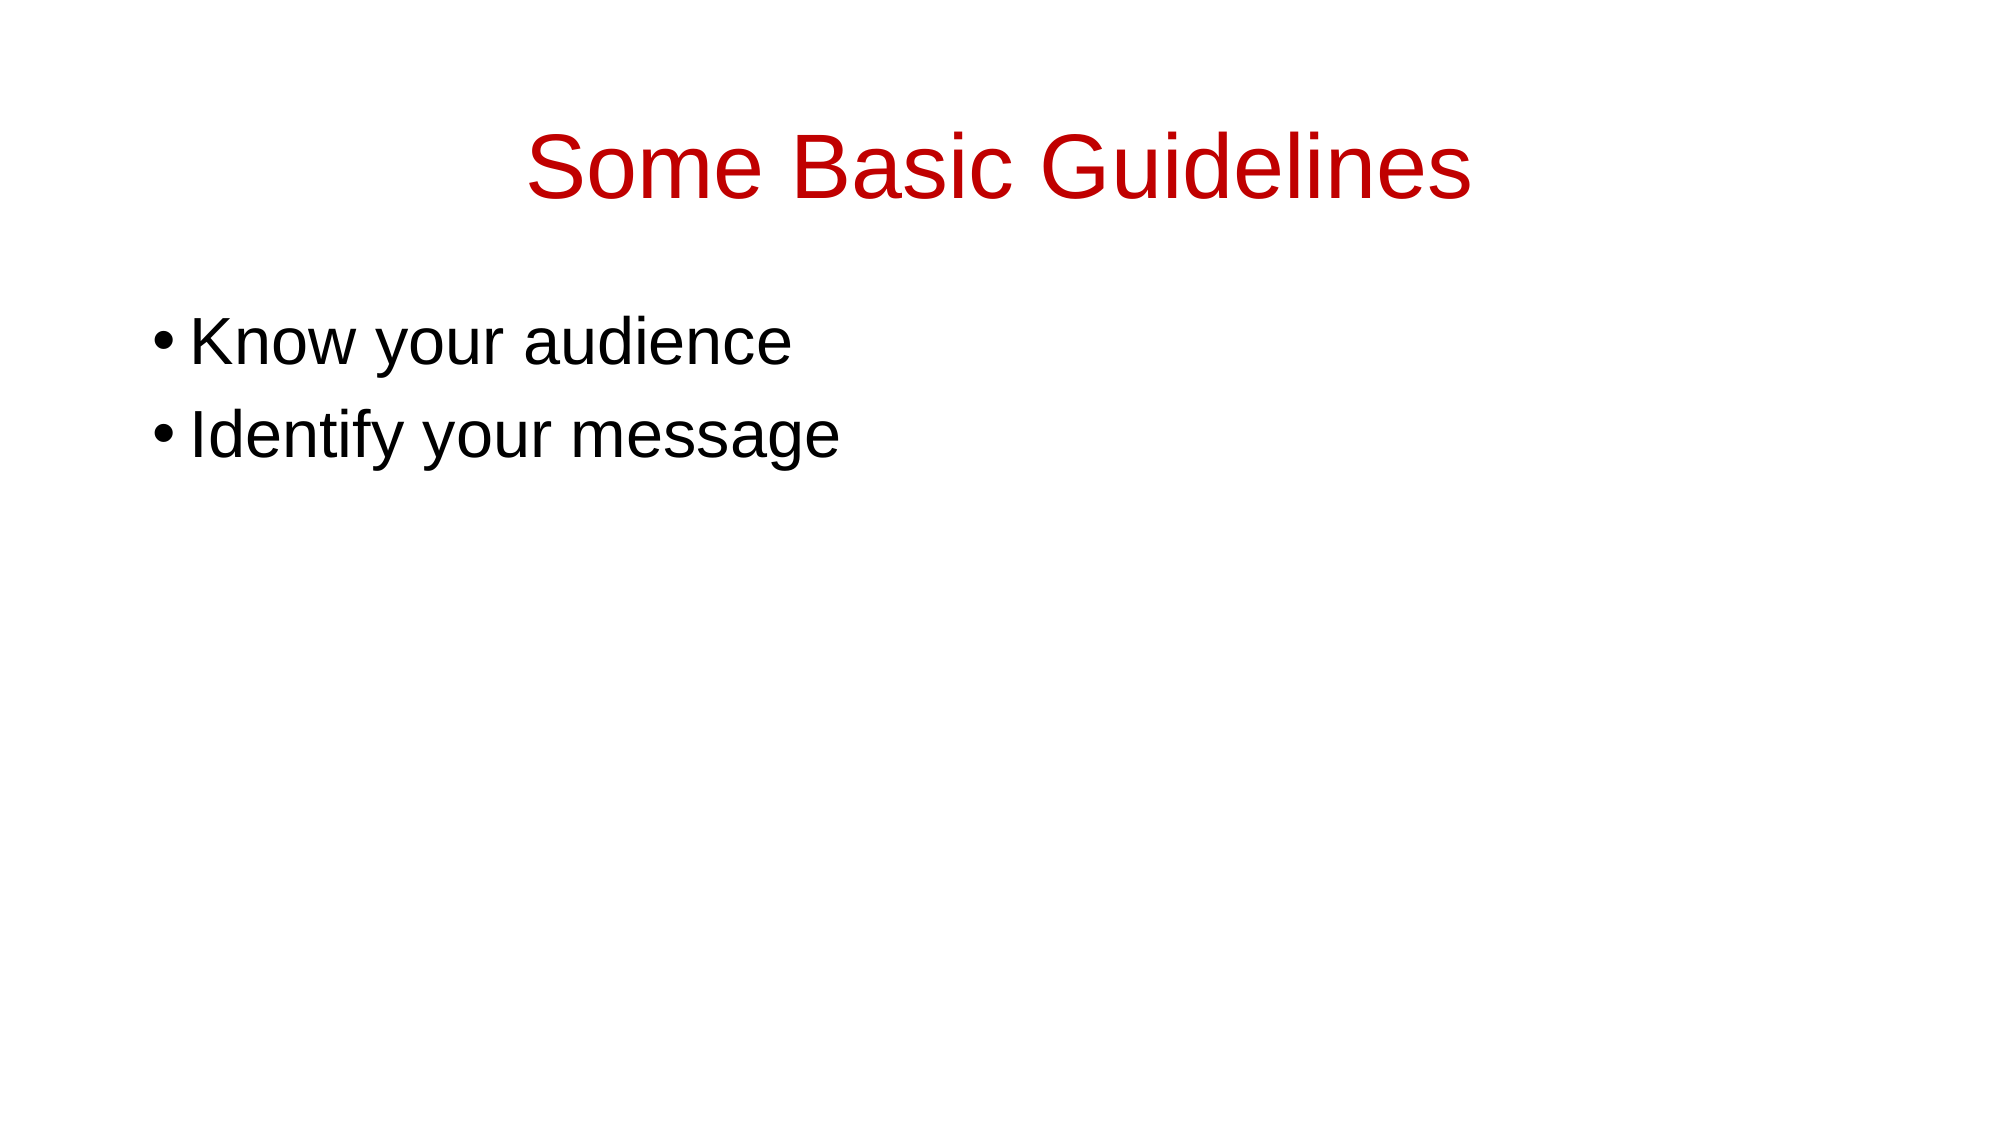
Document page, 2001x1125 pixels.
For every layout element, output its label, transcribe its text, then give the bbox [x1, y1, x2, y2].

list Know your audience Identify your message [137, 299, 1863, 1066]
title Some Basic Guidelines [137, 59, 1863, 278]
